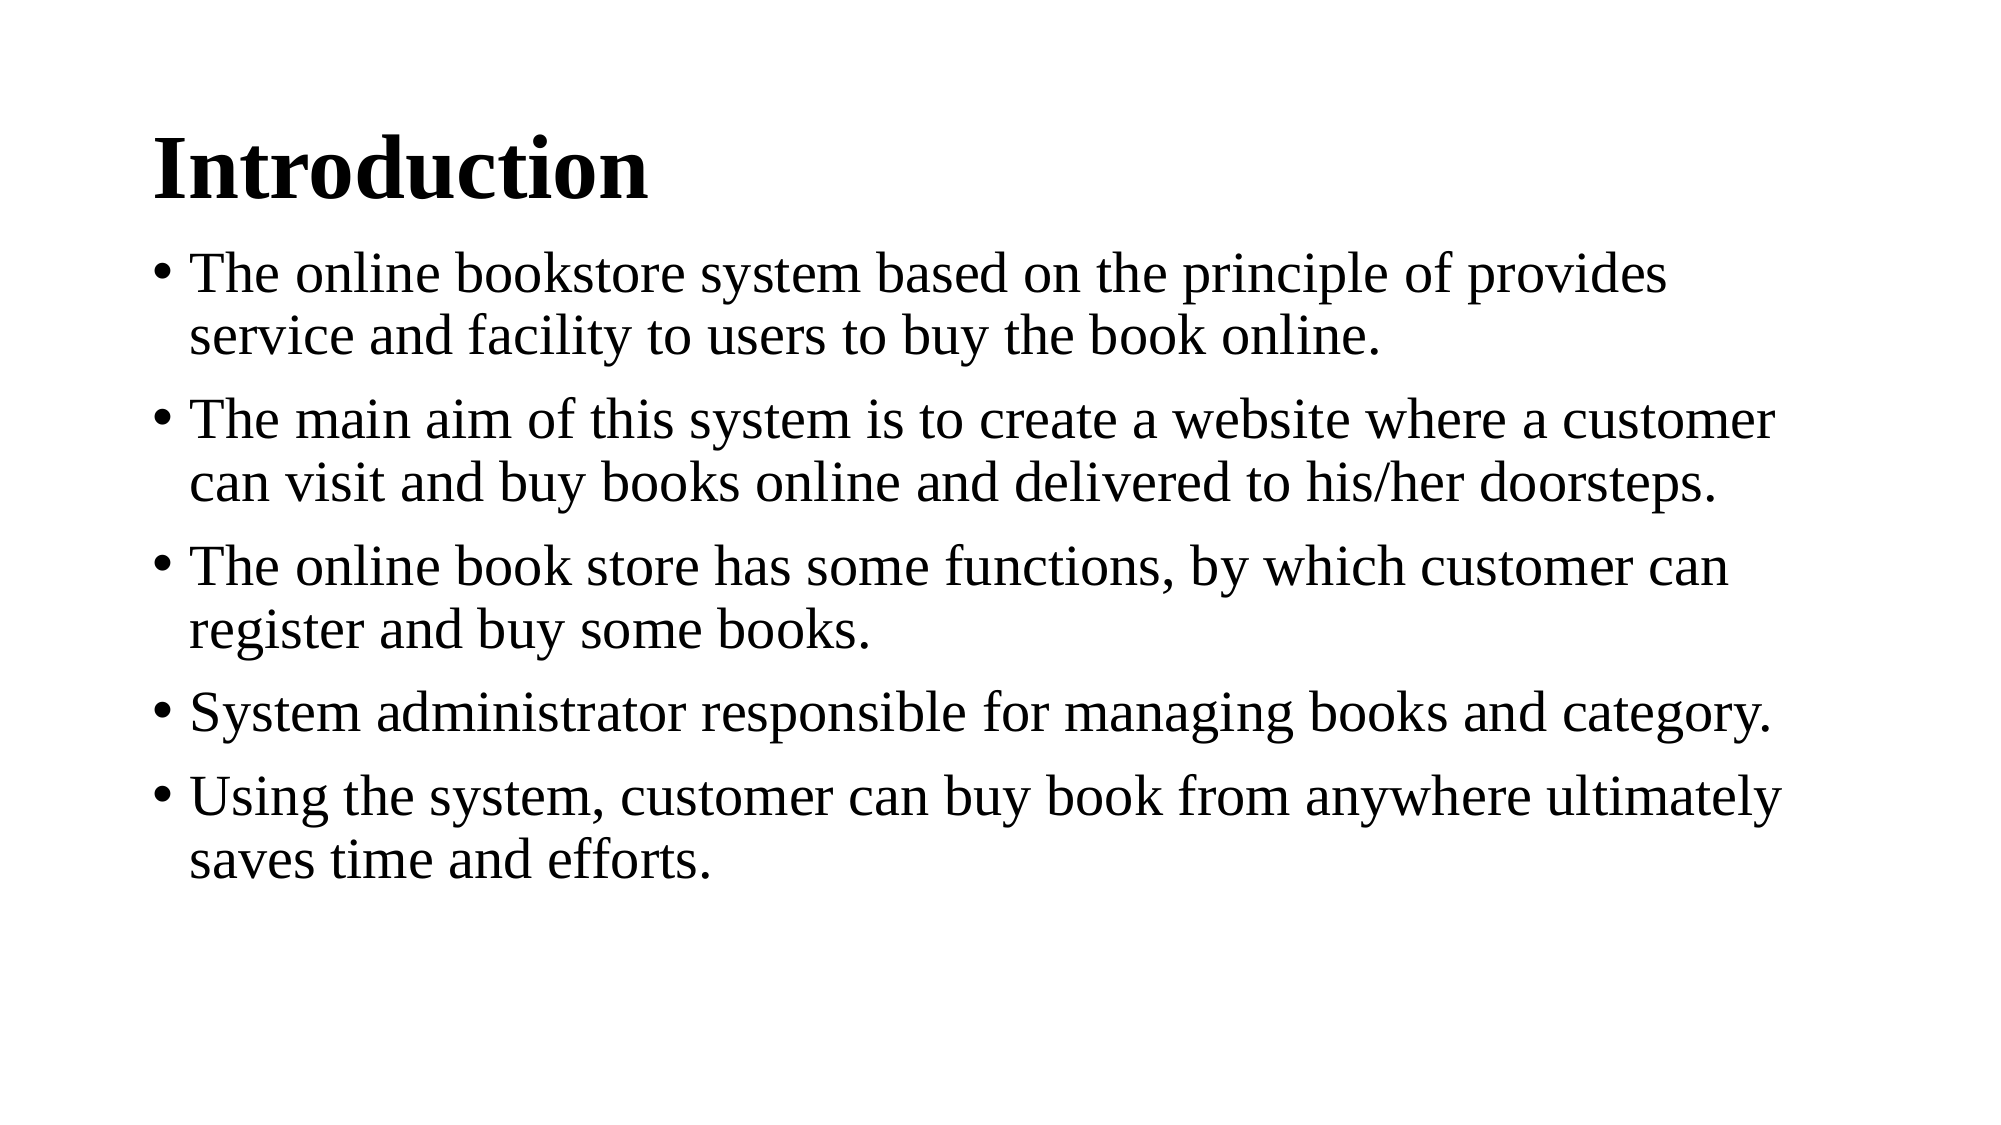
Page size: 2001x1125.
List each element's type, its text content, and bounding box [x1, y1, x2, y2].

title Introduction [137, 59, 1863, 234]
list The online bookstore system based on the principle of provides service and facility to users to buy the book online. The main aim of this system is to create a website where a customer can visit and buy books online and delivered to his/her doorsteps. The online book store has some functions, by which customer can register and buy some books. System administrator responsible for managing books and category. Using the system, customer can buy book from anywhere ultimately saves time and efforts. [137, 234, 1863, 1014]
